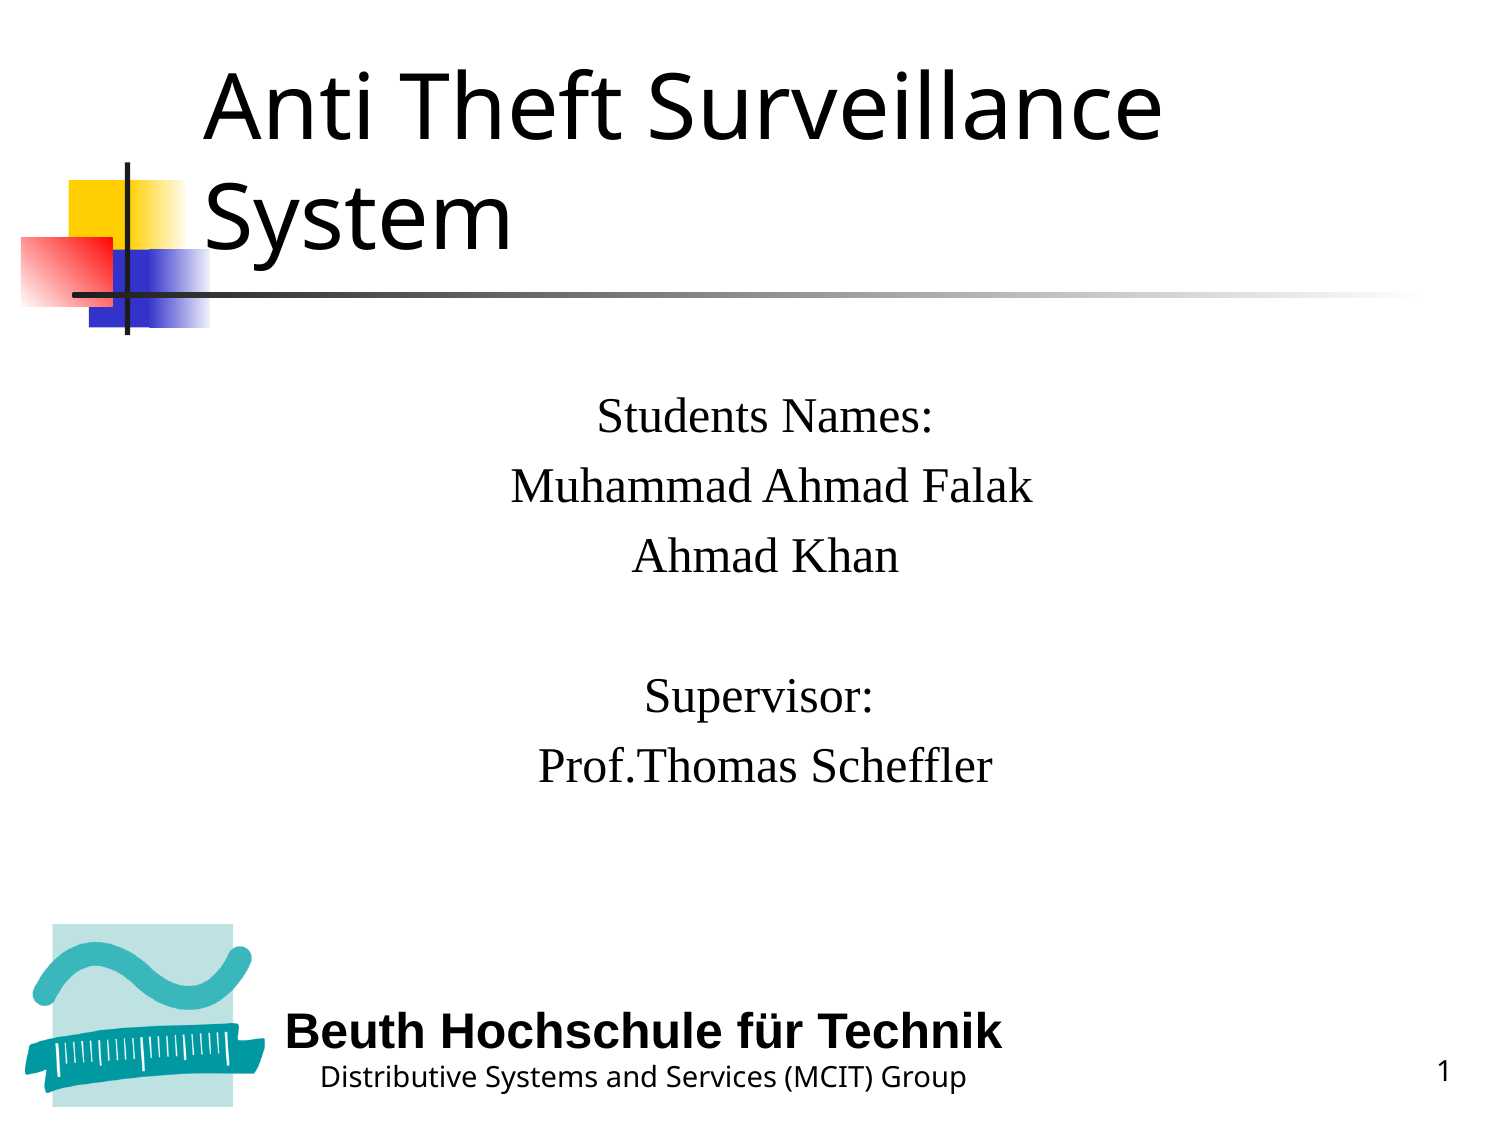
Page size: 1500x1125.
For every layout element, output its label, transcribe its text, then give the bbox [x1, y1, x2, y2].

footer Beuth Hochschule für Technik Distributive Systems and Services (MCIT) Group [268, 1025, 1126, 1102]
title Anti Theft Surveillance System [188, 34, 1468, 276]
slide_number 1 [1154, 1023, 1468, 1100]
list Students Names: Muhammad Ahmad Falak Ahmad Khan Supervisor: Prof.Thomas Scheffler [174, 374, 1357, 845]
picture [24, 924, 265, 1107]
